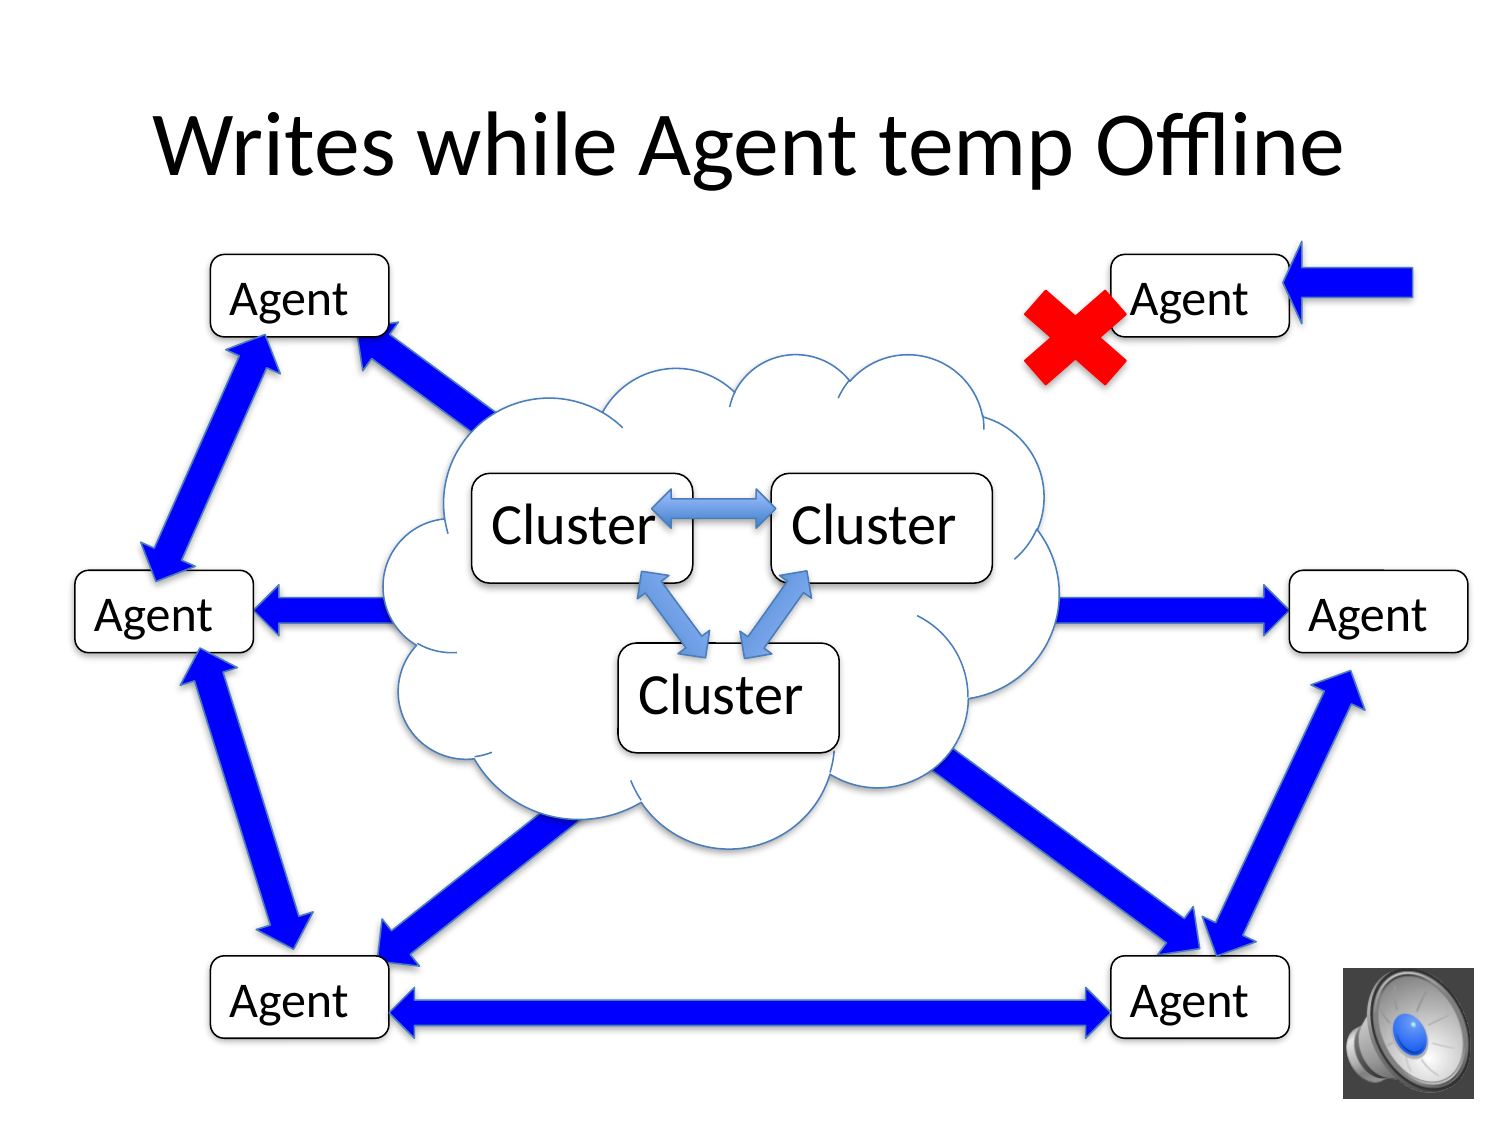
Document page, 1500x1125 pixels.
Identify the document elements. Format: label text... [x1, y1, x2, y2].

text_box Cluster [617, 642, 840, 754]
text_box [651, 488, 777, 529]
text_box [388, 986, 1112, 1039]
text_box [258, 584, 385, 637]
text_box [382, 353, 1061, 850]
text_box [377, 819, 572, 967]
picture [1341, 966, 1476, 1101]
title Writes while Agent temp Offline [75, 45, 1425, 233]
text_box [358, 334, 494, 431]
text_box Agent [1288, 569, 1469, 654]
text_box Agent [1110, 955, 1291, 1040]
text_box [139, 333, 281, 583]
text_box [1024, 289, 1127, 386]
text_box [636, 570, 711, 659]
text_box Agent [209, 253, 390, 338]
text_box Agent [209, 955, 390, 1040]
text_box [739, 570, 813, 660]
text_box Cluster [470, 472, 694, 584]
text_box [179, 647, 314, 950]
text_box [1282, 240, 1414, 325]
text_box [936, 751, 1201, 954]
text_box Agent [1110, 253, 1291, 338]
text_box [1201, 669, 1366, 957]
text_box [392, 321, 400, 333]
text_box Cluster [770, 472, 994, 584]
text_box [1060, 584, 1284, 637]
text_box Agent [74, 569, 255, 654]
